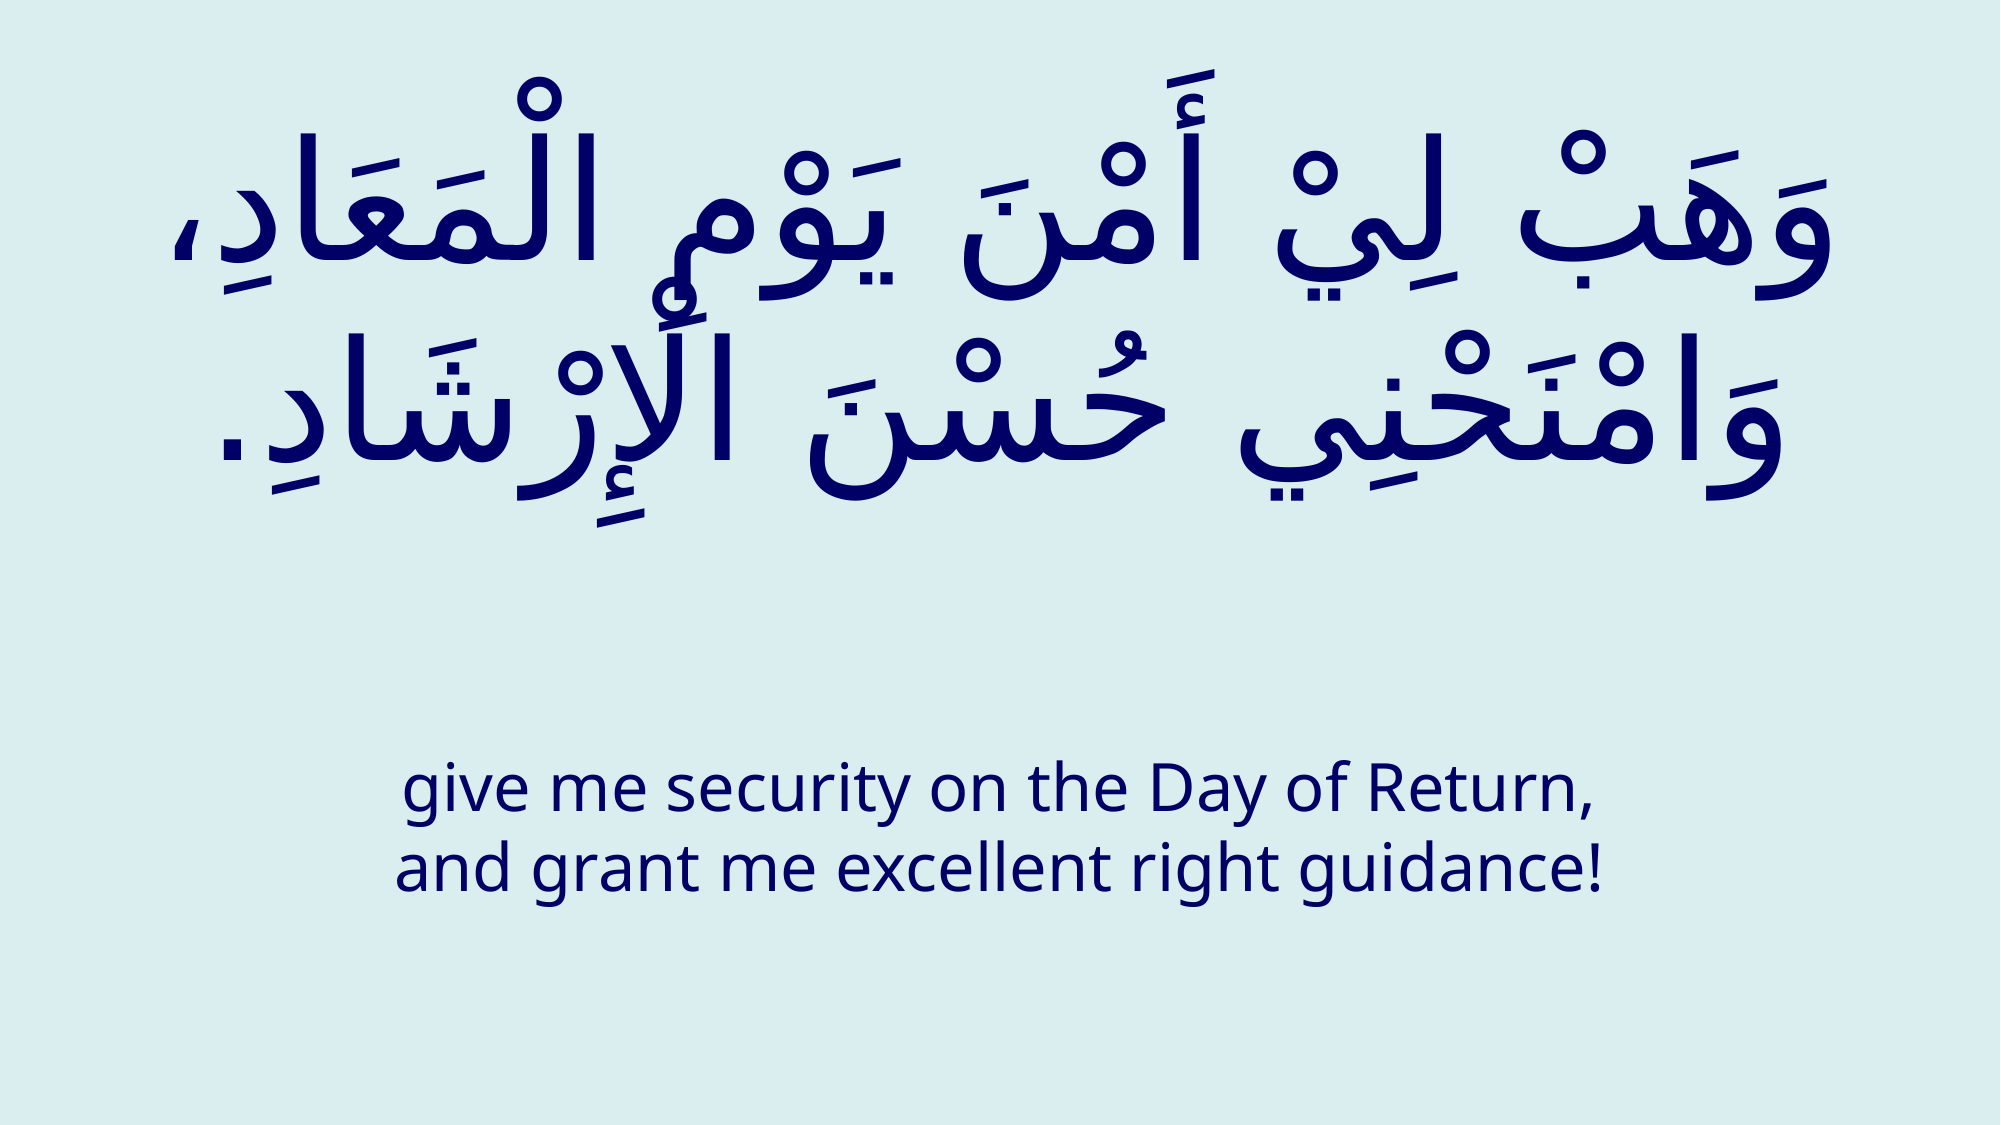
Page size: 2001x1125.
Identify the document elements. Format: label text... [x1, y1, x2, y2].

list give me security on the Day of Return, and grant me excellent right guidance! [356, 737, 1644, 1050]
title وَهَبْ لِيْ أَمْنَ يَوْمِ الْمَعَادِ، وَامْنَحْنِي حُسْنَ الْإِرْشَادِ. [0, 200, 2000, 388]
